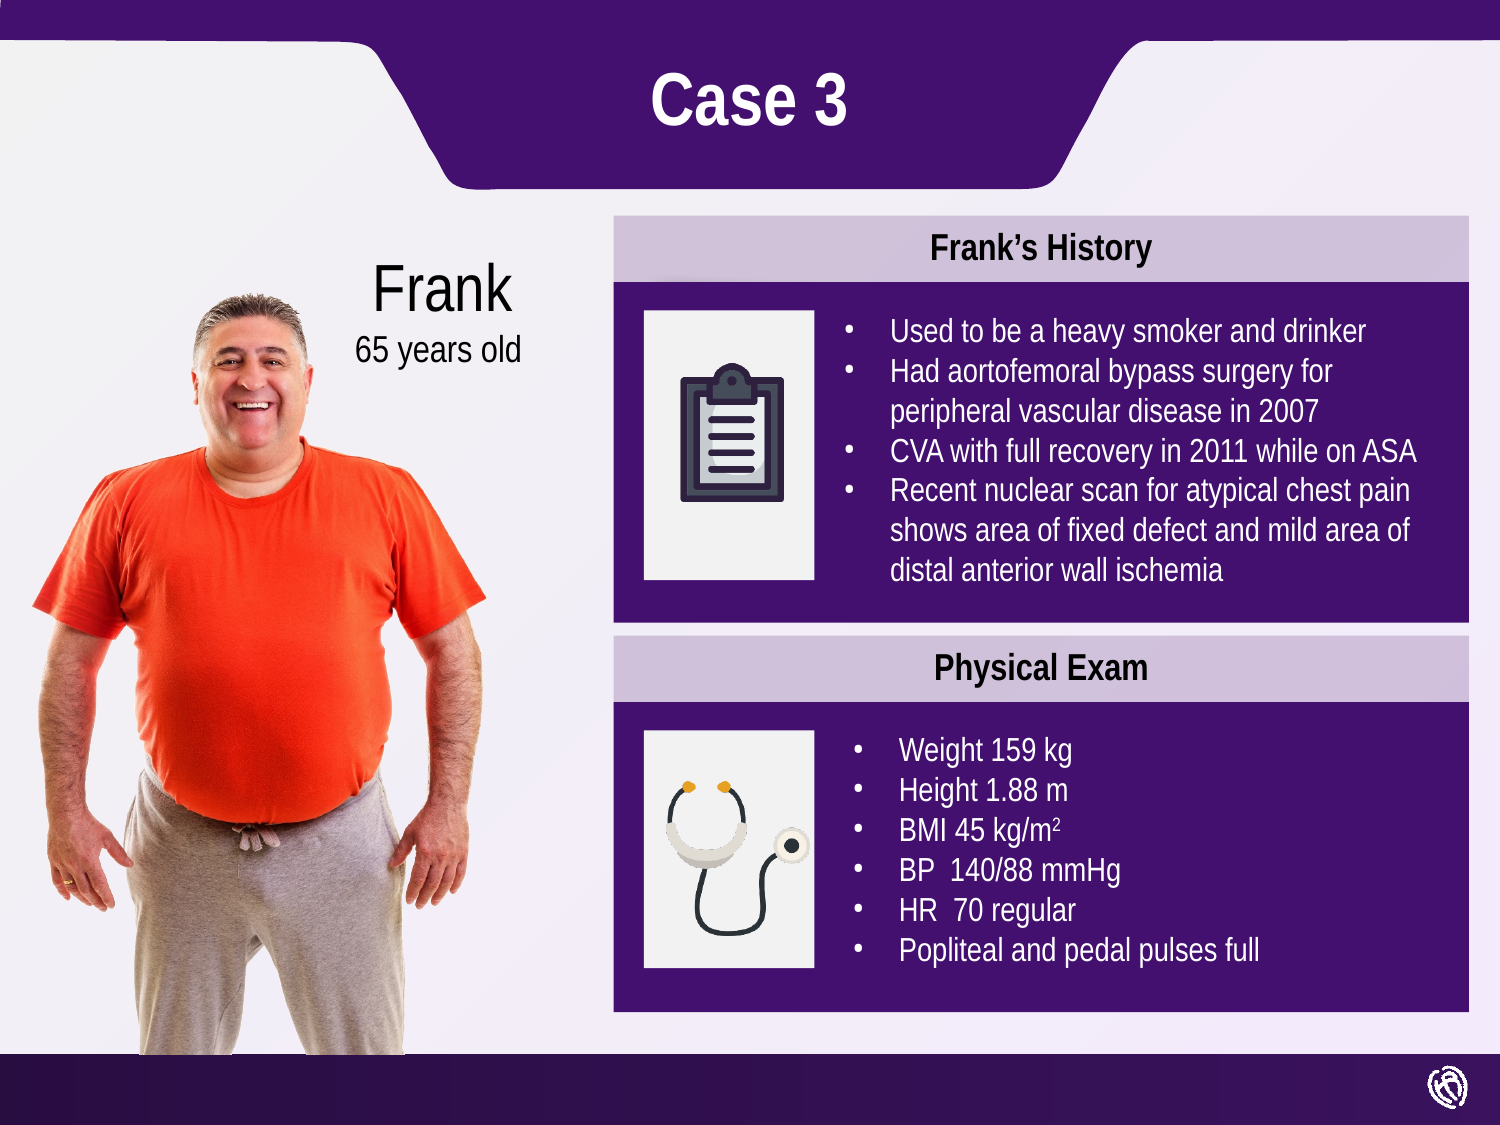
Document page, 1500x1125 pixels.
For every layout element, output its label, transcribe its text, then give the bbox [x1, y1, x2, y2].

text_box [643, 309, 815, 581]
text_box [643, 729, 815, 969]
text_box Frank’s History [613, 215, 1470, 281]
text_box Physical Exam [613, 635, 1470, 701]
picture [1425, 1064, 1470, 1110]
text_box [613, 281, 1470, 624]
picture [0, 252, 516, 1055]
text_box [0, 1053, 1500, 1125]
text_box [613, 701, 1470, 1013]
text_box Weight 159 kg Height 1.88 m BMI 45 kg/m2 BP 140/88 mmHg HR 70 regular Popliteal and pedal pulses full [837, 720, 1470, 976]
picture [660, 781, 815, 936]
text_box Case 3 [0, 0, 1500, 191]
text_box Used to be a heavy smoker and drinker Had aortofemoral bypass surgery for peripheral vascular disease in 2007 CVA with full recovery in 2011 while on ASA Recent nuclear scan for atypical chest pain shows area of fixed defect and mild area of distal anterior wall ischemia [828, 301, 1461, 596]
text_box Frank 65 years old [216, 237, 613, 378]
picture [663, 363, 801, 502]
